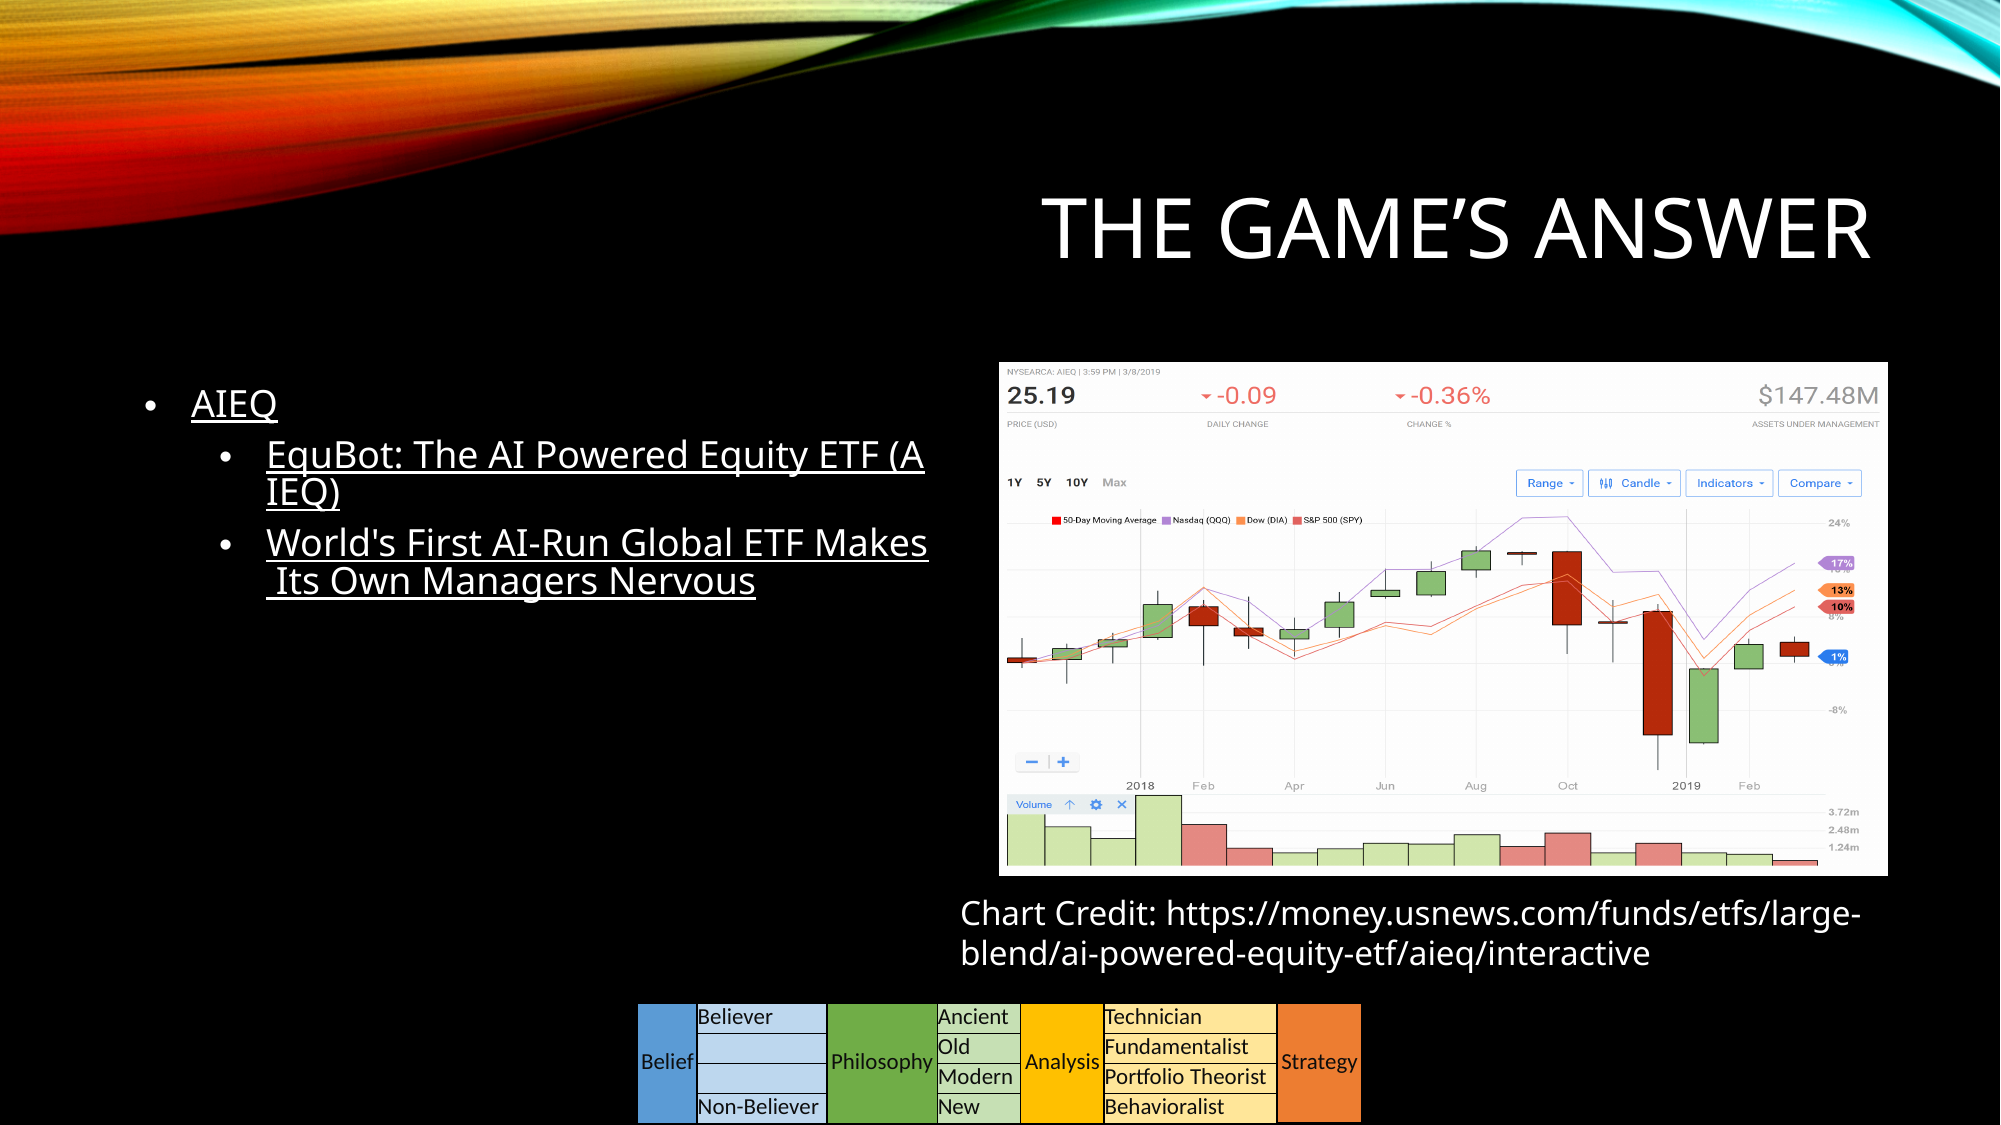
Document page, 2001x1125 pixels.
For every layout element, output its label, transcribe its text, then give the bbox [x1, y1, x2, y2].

table_cell Non-Believer [698, 1094, 826, 1123]
table_cell Behavioralist [1105, 1094, 1276, 1123]
table_cell New [938, 1094, 1020, 1123]
table_header Philosophy [828, 1004, 937, 1123]
table_cell Modern [938, 1064, 1020, 1093]
table_header Strategy [1278, 1004, 1361, 1122]
table_header Belief [638, 1004, 696, 1123]
table_cell [698, 1034, 826, 1063]
text_box AIEQ EquBot: The AI Powered Equity ETF (AIEQ) World's First AI-Run Global ETF Makes Its Own Managers Nervous [129, 372, 945, 541]
table_header Analysis [1021, 1004, 1103, 1123]
table_cell Fundamentalist [1105, 1034, 1276, 1063]
table_cell Portfolio Theorist [1105, 1064, 1276, 1093]
table_header Ancient [938, 1004, 1020, 1033]
table_cell Old [938, 1034, 1020, 1063]
table_header Technician [1105, 1004, 1276, 1033]
table_header Believer [698, 1004, 826, 1033]
text_box Chart Credit: https://money.usnews.com/funds/etfs/large-blend/ai-powered-equity-etf/aieq/interactive [944, 884, 1920, 980]
table_cell [698, 1064, 826, 1093]
picture [0, 0, 2000, 237]
title THE GAME’S ANSWER [474, 125, 1888, 338]
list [999, 362, 1888, 876]
